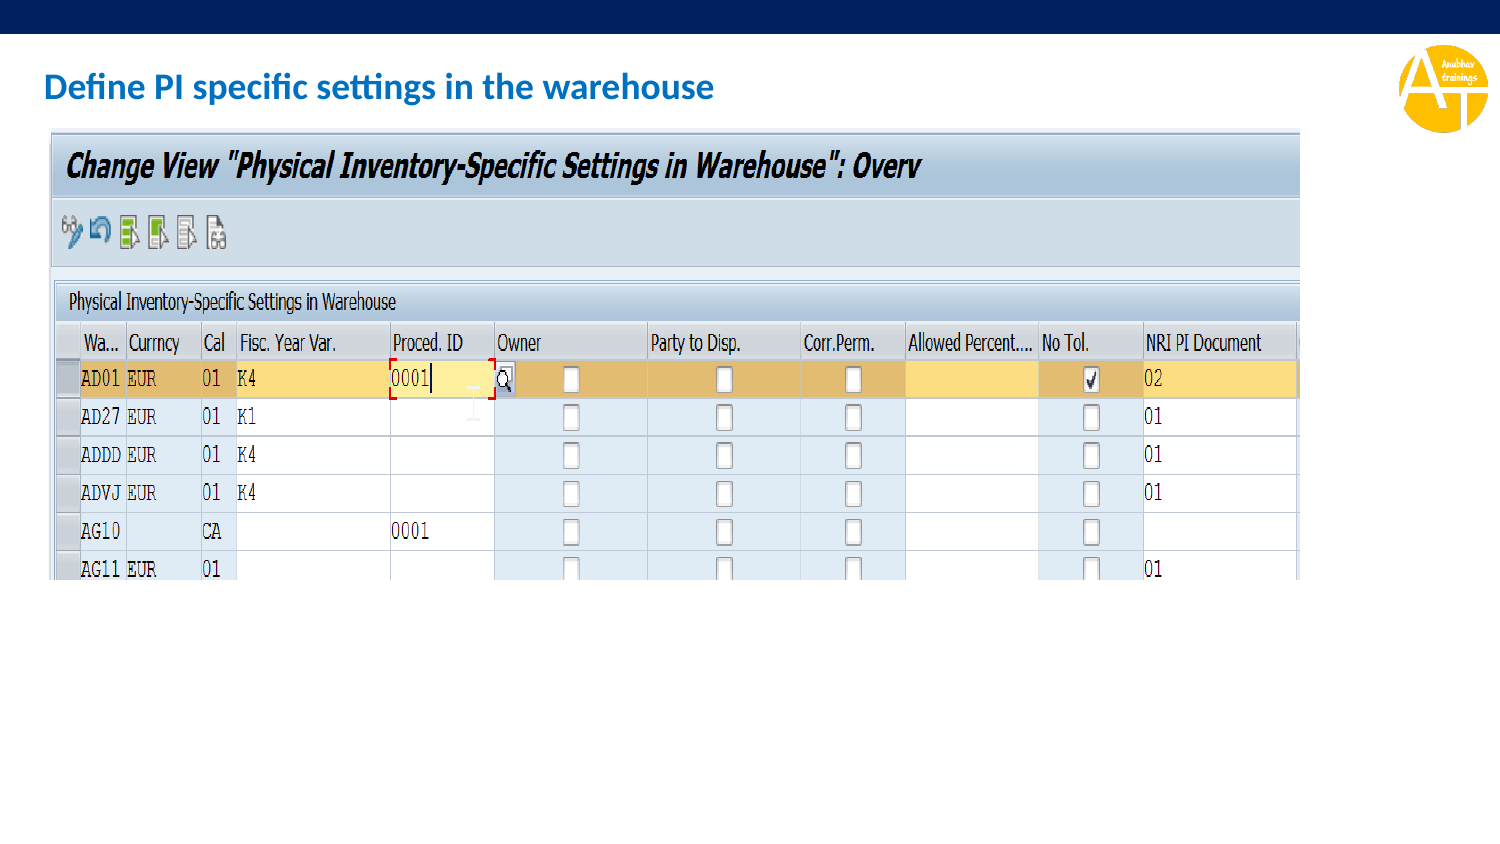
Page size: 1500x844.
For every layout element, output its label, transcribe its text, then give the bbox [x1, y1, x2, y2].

text_box Define PI specific settings in the warehouse [29, 46, 1293, 122]
picture [1390, 39, 1493, 140]
picture [47, 127, 1300, 581]
